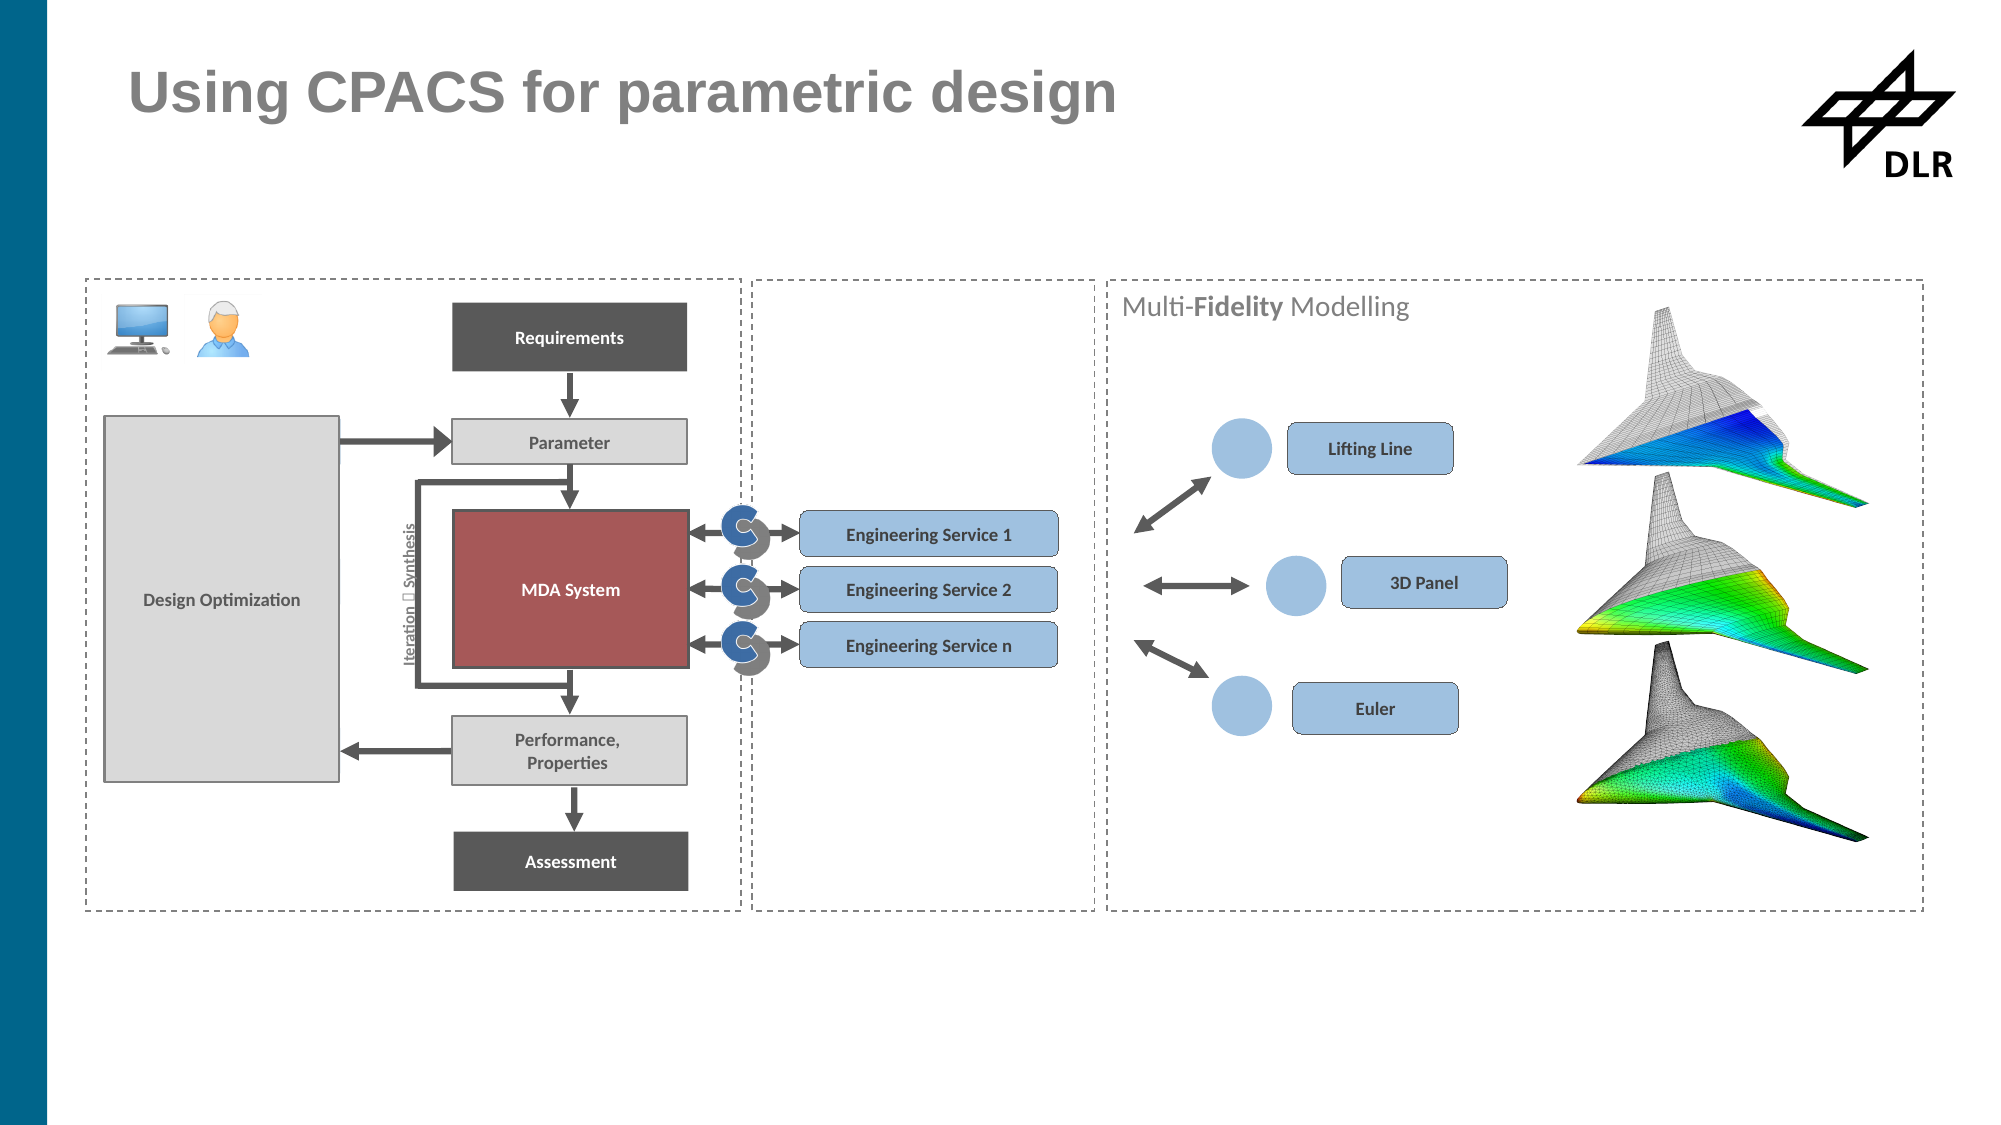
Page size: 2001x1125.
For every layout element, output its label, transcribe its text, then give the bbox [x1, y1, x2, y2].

picture [1801, 49, 1957, 178]
title Using CPACS for parametric design [114, 54, 1764, 217]
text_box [85, 279, 1924, 912]
